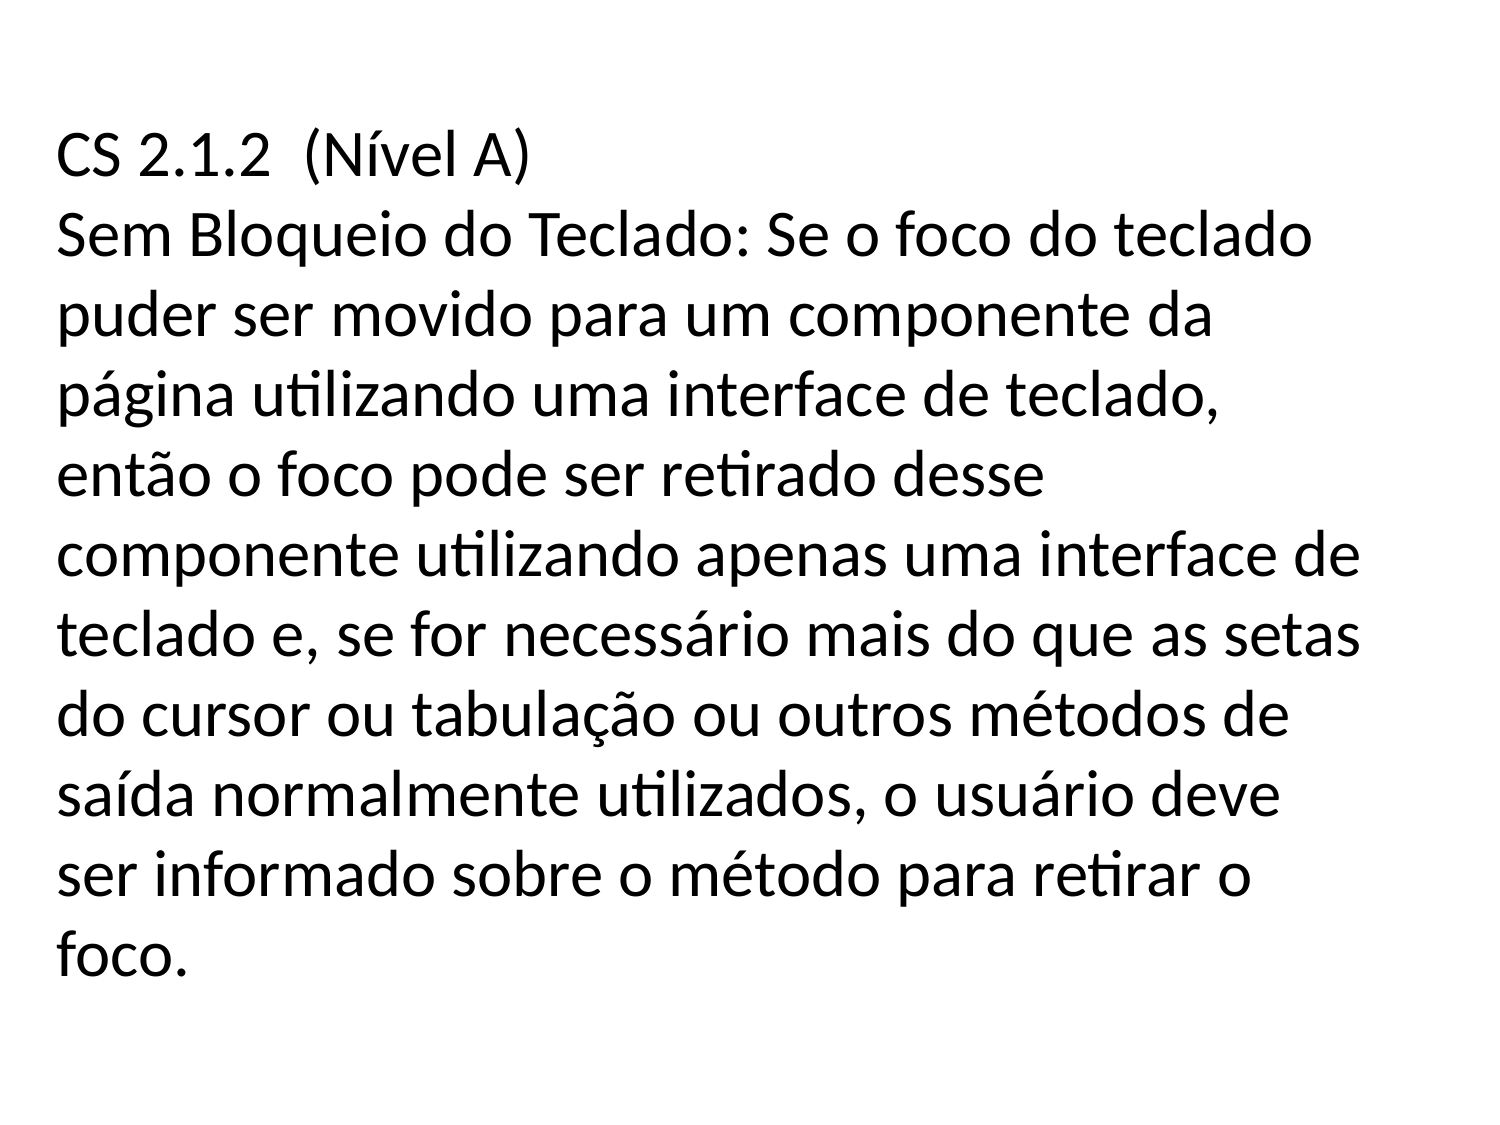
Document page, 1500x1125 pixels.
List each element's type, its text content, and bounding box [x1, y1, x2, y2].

title CS 2.1.2 (Nível A) Sem Bloqueio do Teclado: Se o foco do teclado puder ser movido para um componente da página utilizando uma interface de teclado, então o foco pode ser retirado desse componente utilizando apenas uma interface de teclado e, se for necessário mais do que as setas do cursor ou tabulação ou outros métodos de saída normalmente utilizados, o usuário deve ser informado sobre o método para retirar o foco. [41, 456, 1392, 644]
